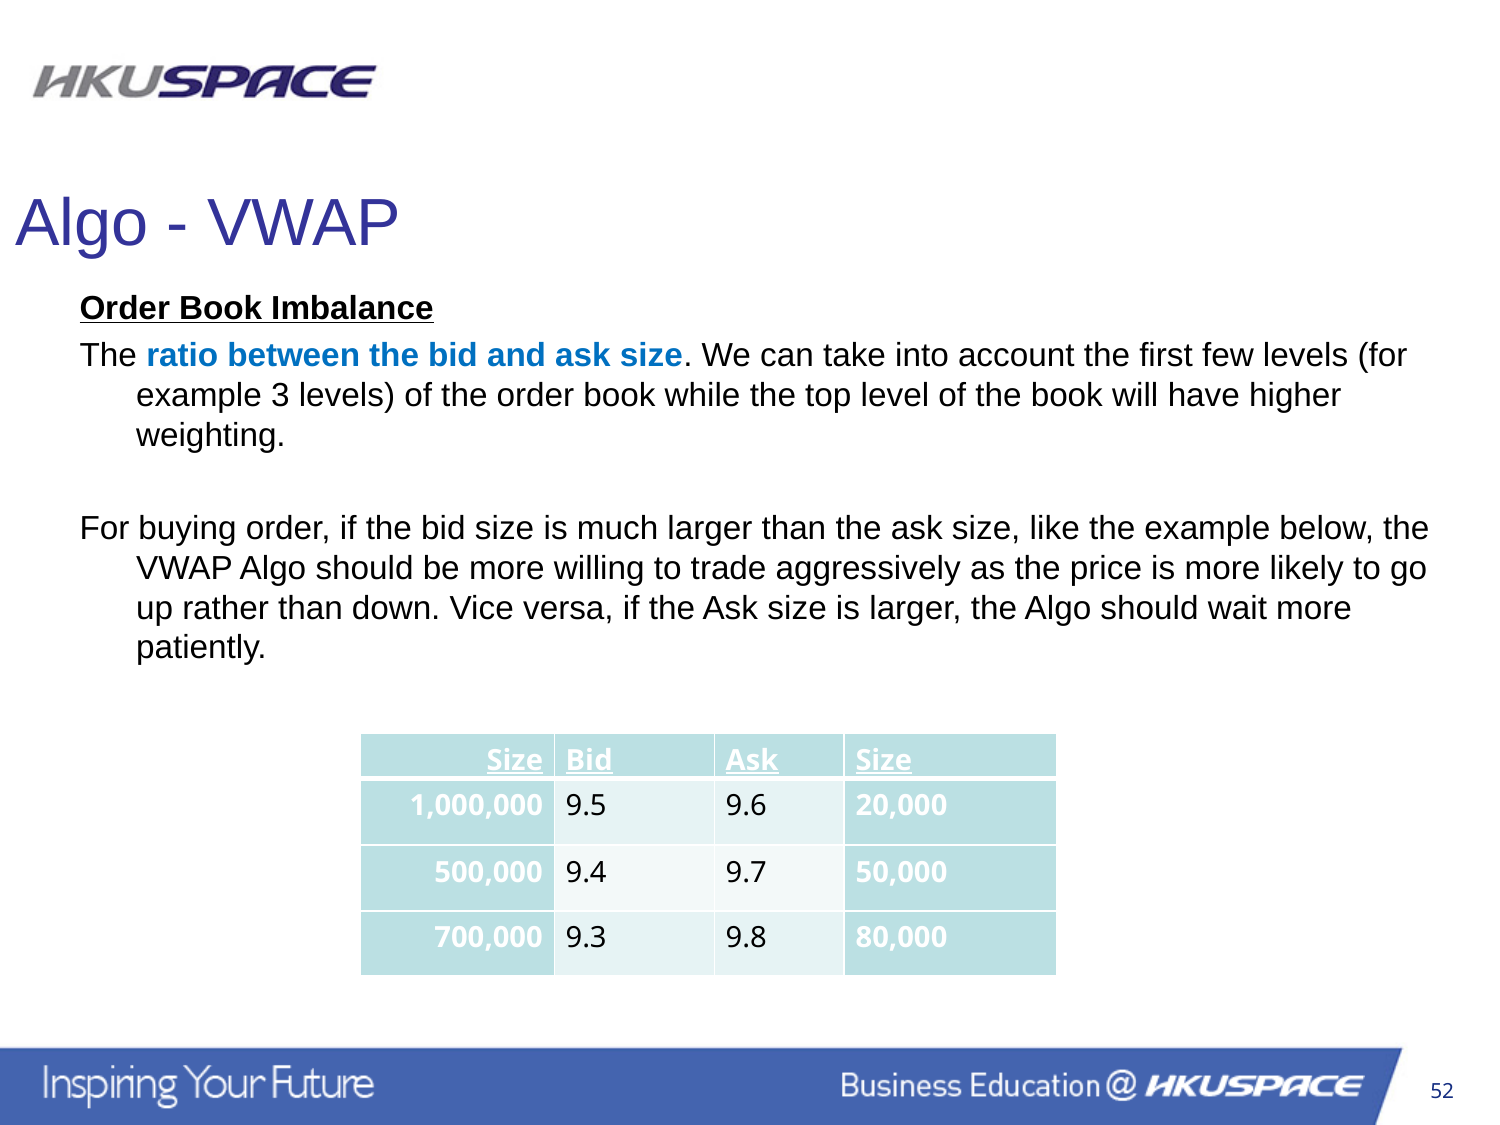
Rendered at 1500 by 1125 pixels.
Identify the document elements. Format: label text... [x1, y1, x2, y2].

table_cell 1,000,000 [361, 781, 554, 844]
slide_number 52 [1415, 1070, 1499, 1125]
table_cell 500,000 [361, 846, 554, 910]
table_cell 80,000 [845, 912, 1056, 975]
picture [0, 0, 1500, 1125]
table_header Bid [555, 734, 714, 776]
table_cell 20,000 [845, 781, 1056, 844]
table_header Size [361, 734, 554, 776]
title Algo - VWAP [0, 101, 1325, 266]
table_cell 700,000 [361, 912, 554, 975]
table_cell 9.6 [715, 781, 843, 844]
table_cell 9.5 [555, 781, 714, 844]
text_box Order Book Imbalance The ratio between the bid and ask size. We can take into account the first few levels (for example 3 levels) of the order book while the top level of the book will have higher weighting. For buying order, if the bid size is much larger than the ask size, like the example below, the VWAP Algo should be more willing to trade aggressively as the price is more likely to go up rather than down. Vice versa, if the Ask size is larger, the Algo should wait more patiently. [64, 278, 1483, 693]
table_header Ask [715, 734, 843, 776]
table_header Size [845, 734, 1056, 776]
table_cell 50,000 [845, 846, 1056, 910]
table_cell 9.8 [715, 912, 843, 975]
table_cell 9.3 [555, 912, 714, 975]
table_cell 9.4 [555, 846, 714, 910]
table_cell 9.7 [715, 846, 843, 910]
